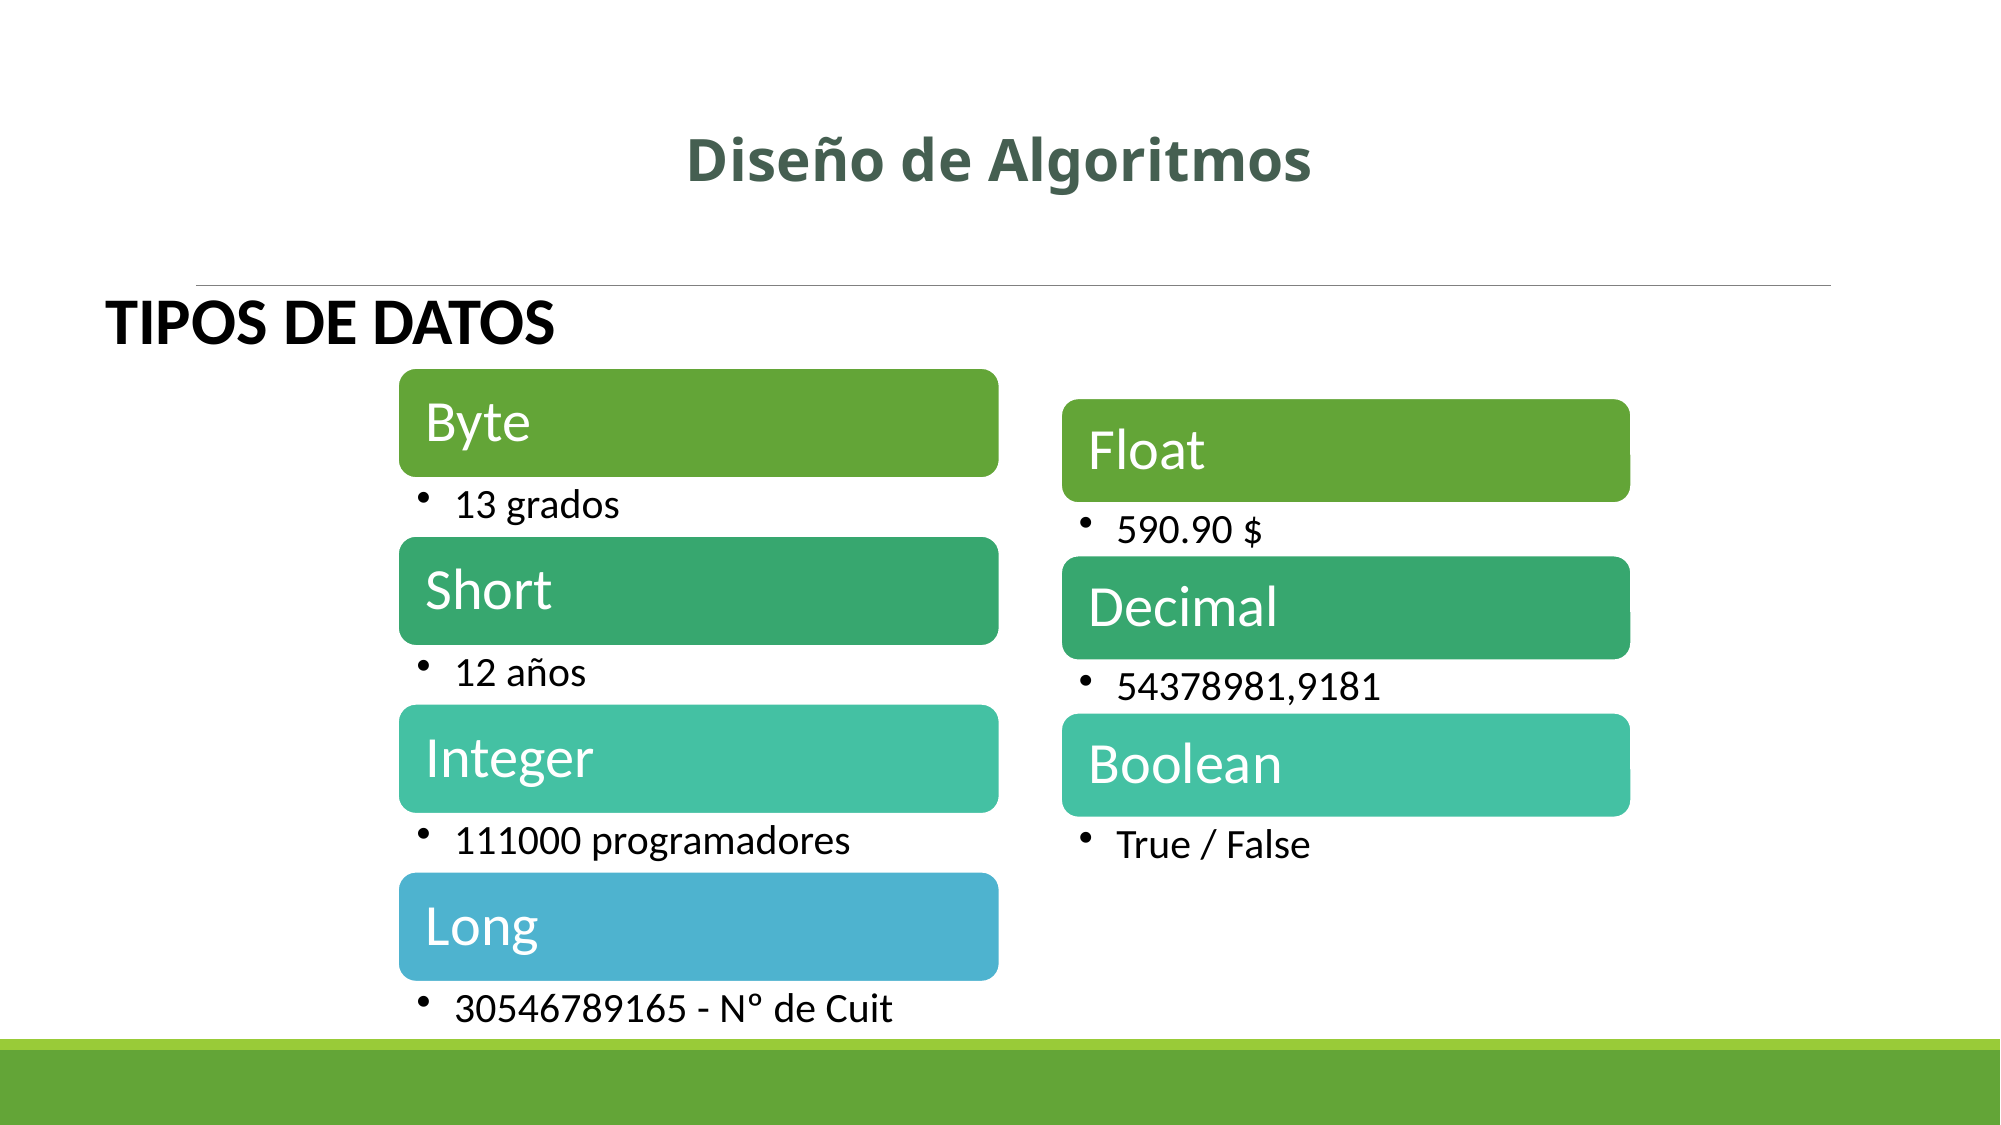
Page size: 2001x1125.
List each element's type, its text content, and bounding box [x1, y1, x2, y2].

text_box TIPOS DE DATOS [90, 270, 636, 366]
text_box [1060, 397, 1633, 871]
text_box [397, 366, 1001, 1041]
text_box Diseño de Algoritmos [325, 122, 1675, 194]
